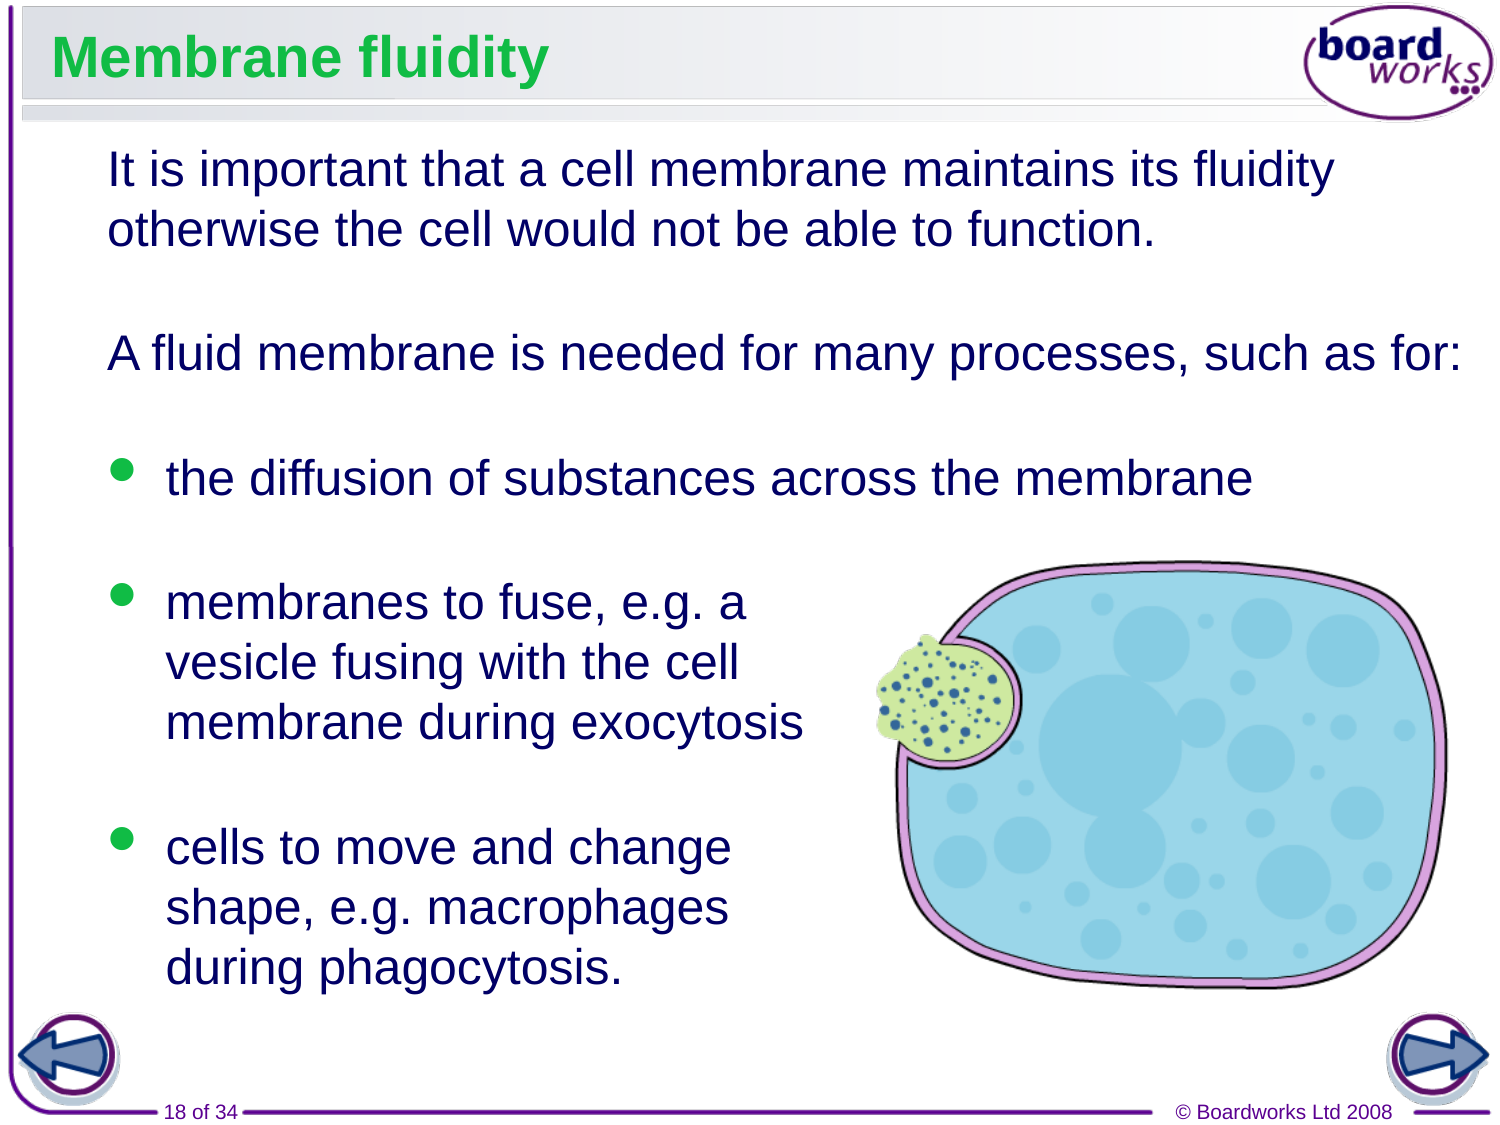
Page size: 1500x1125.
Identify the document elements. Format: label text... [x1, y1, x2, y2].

picture [0, 0, 1500, 1125]
text_box membranes to fuse, e.g. a vesicle fusing with the cell membrane during exocytosis [92, 562, 853, 757]
text_box cells to move and change shape, e.g. macrophages during phagocytosis. [92, 806, 870, 1002]
title Membrane fluidity [36, 8, 1225, 100]
text_box A fluid membrane is needed for many processes, such as for: [92, 312, 1500, 388]
text_box the diffusion of substances across the membrane [92, 437, 1422, 513]
text_box It is important that a cell membrane maintains its fluidity otherwise the cell would not be able to function. [92, 128, 1500, 264]
